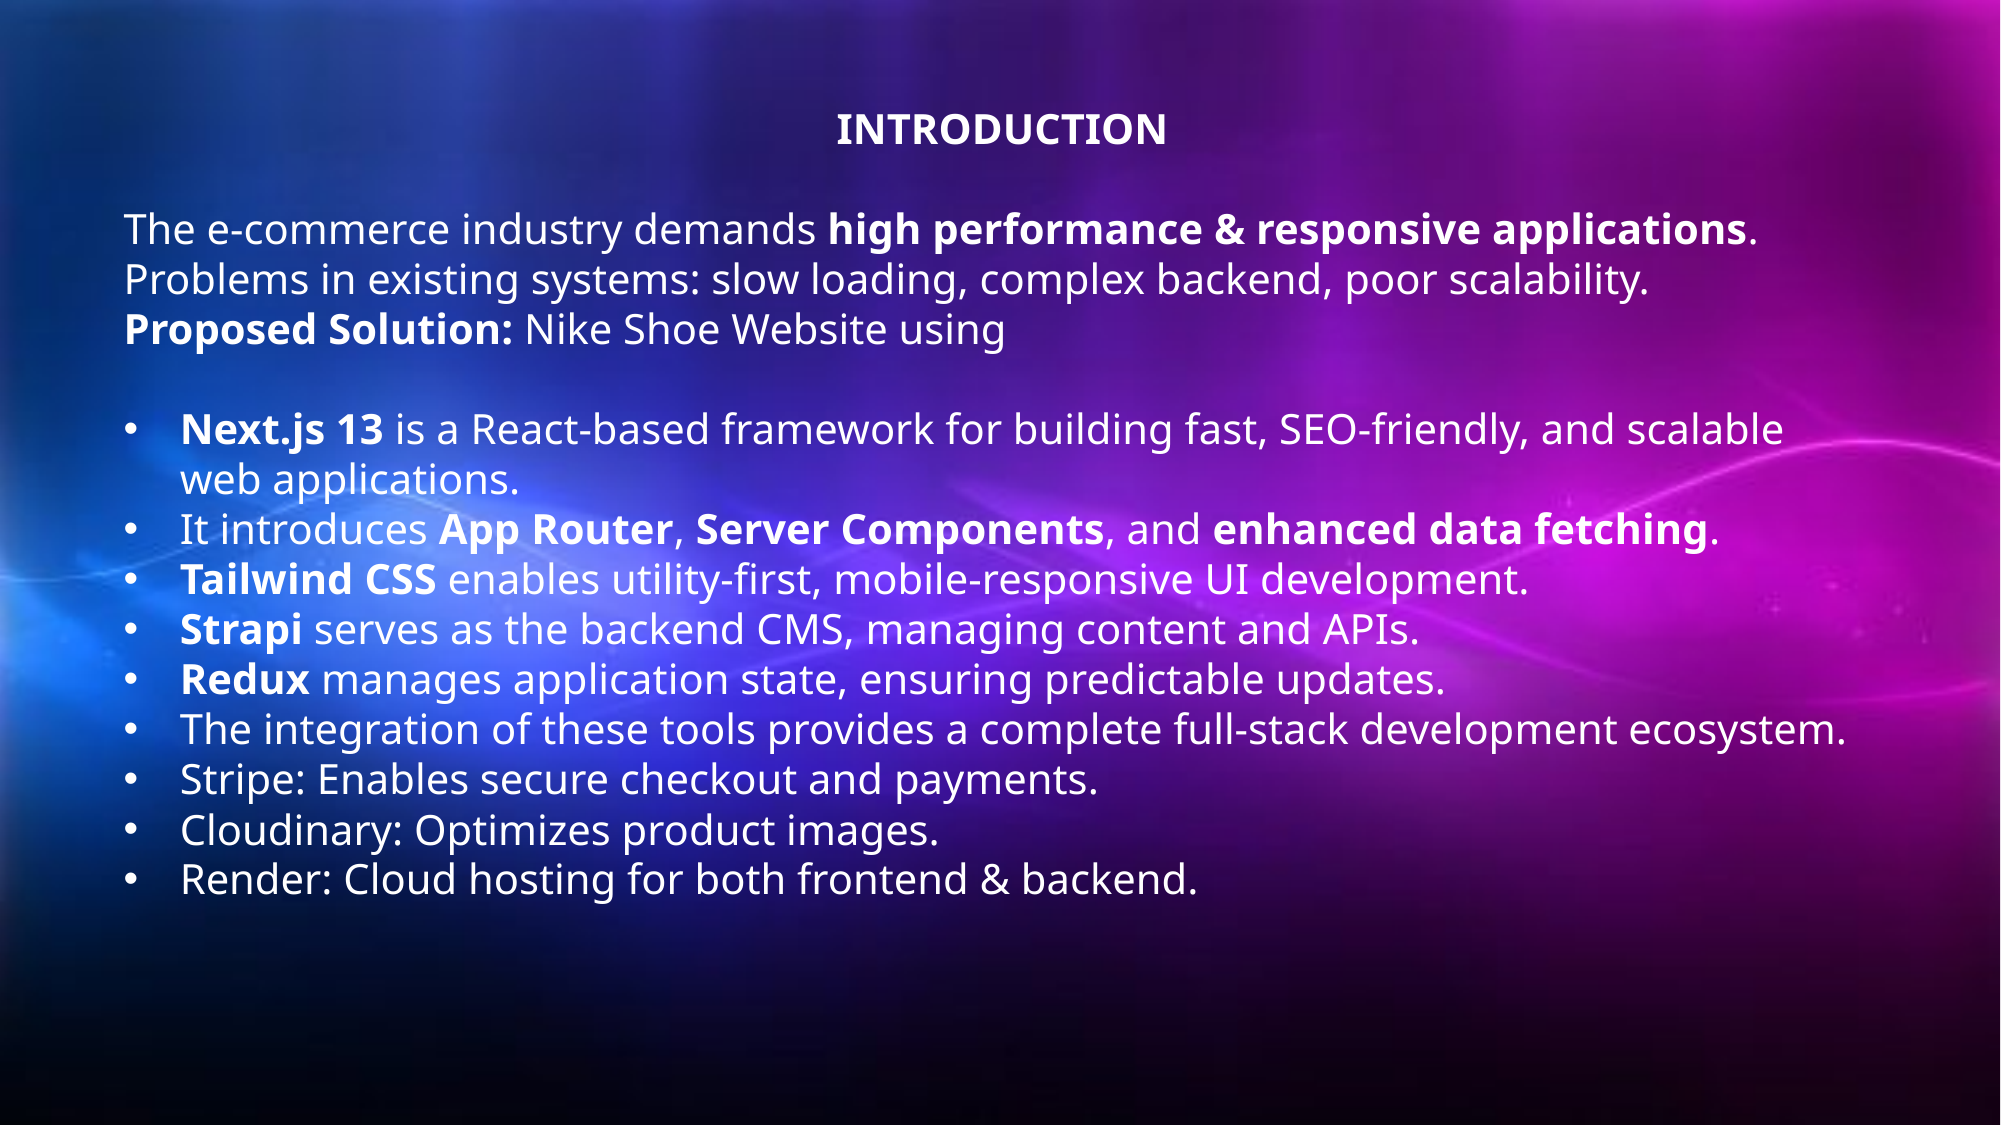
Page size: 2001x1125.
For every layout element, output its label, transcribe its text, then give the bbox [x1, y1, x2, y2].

picture [0, 0, 2001, 1125]
text_box INTRODUCTION The e-commerce industry demands high performance & responsive applications. Problems in existing systems: slow loading, complex backend, poor scalability. Proposed Solution: Nike Shoe Website using Next.js 13 is a React-based framework for building fast, SEO-friendly, and scalable web applications. It introduces App Router, Server Components, and enhanced data fetching. Tailwind CSS enables utility-first, mobile-responsive UI development. Strapi serves as the backend CMS, managing content and APIs. Redux manages application state, ensuring predictable updates. The integration of these tools provides a complete full-stack development ecosystem. Stripe: Enables secure checkout and payments. Cloudinary: Optimizes product images. Render: Cloud hosting for both frontend & backend. [108, 95, 1886, 956]
